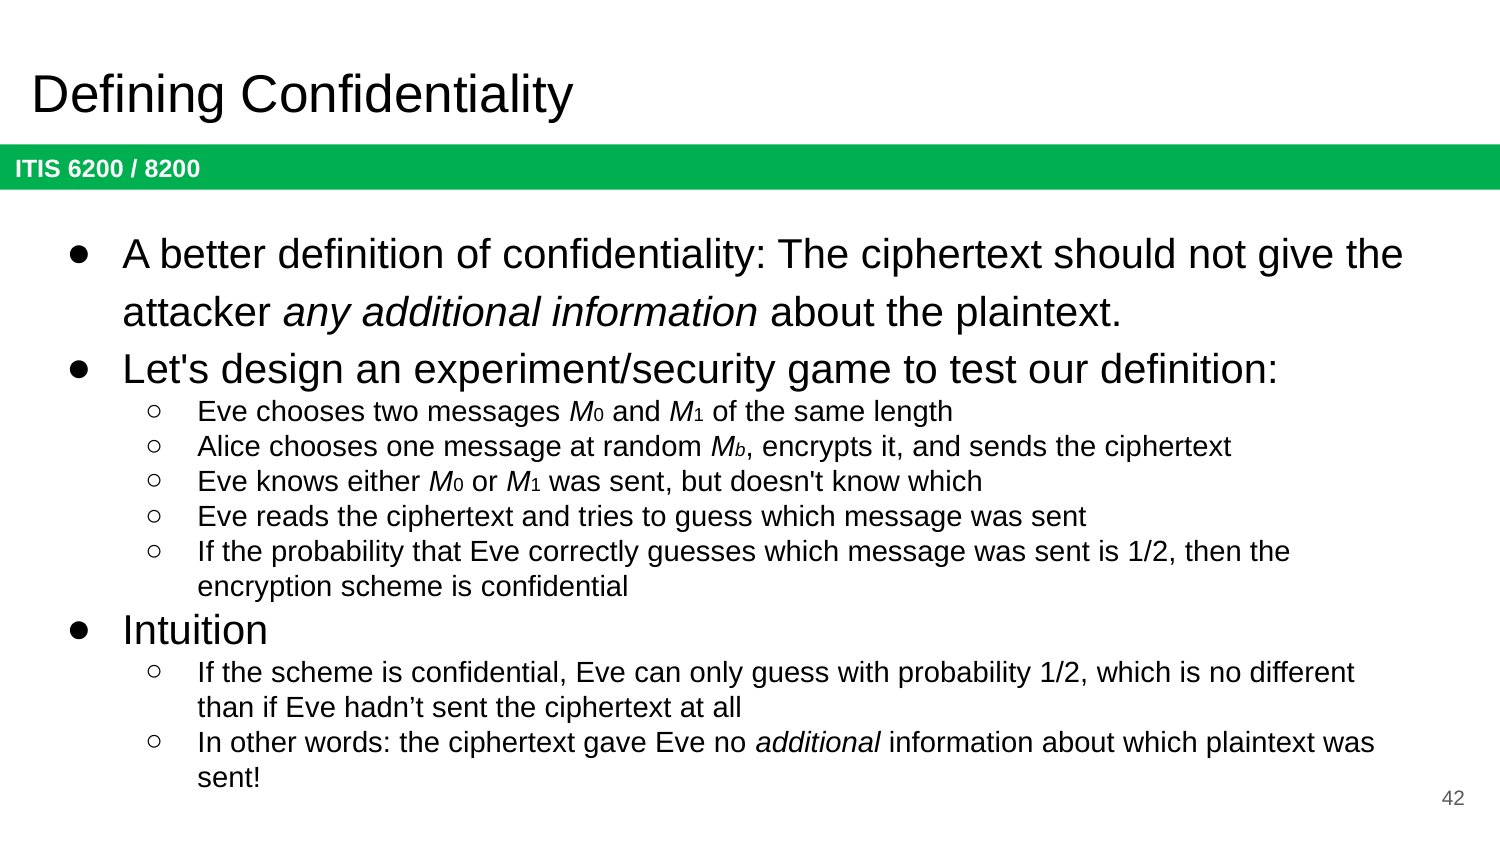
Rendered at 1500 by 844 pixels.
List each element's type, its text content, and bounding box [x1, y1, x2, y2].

list A better definition of confidentiality: The ciphertext should not give the attacker any additional information about the plaintext. Let's design an experiment/security game to test our definition: Eve chooses two messages M0 and M1 of the same length Alice chooses one message at random Mb, encrypts it, and sends the ciphertext Eve knows either M0 or M1 was sent, but doesn't know which Eve reads the ciphertext and tries to guess which message was sent If the probability that Eve correctly guesses which message was sent is 1/2, then the encryption scheme is confidential Intuition If the scheme is confidential, Eve can only guess with probability 1/2, which is no different than if Eve hadn’t sent the ciphertext at all In other words: the ciphertext gave Eve no additional information about which plaintext was sent! [32, 204, 1431, 823]
title Defining Confidentiality [16, 44, 1415, 139]
slide_number 42 [1389, 764, 1480, 830]
